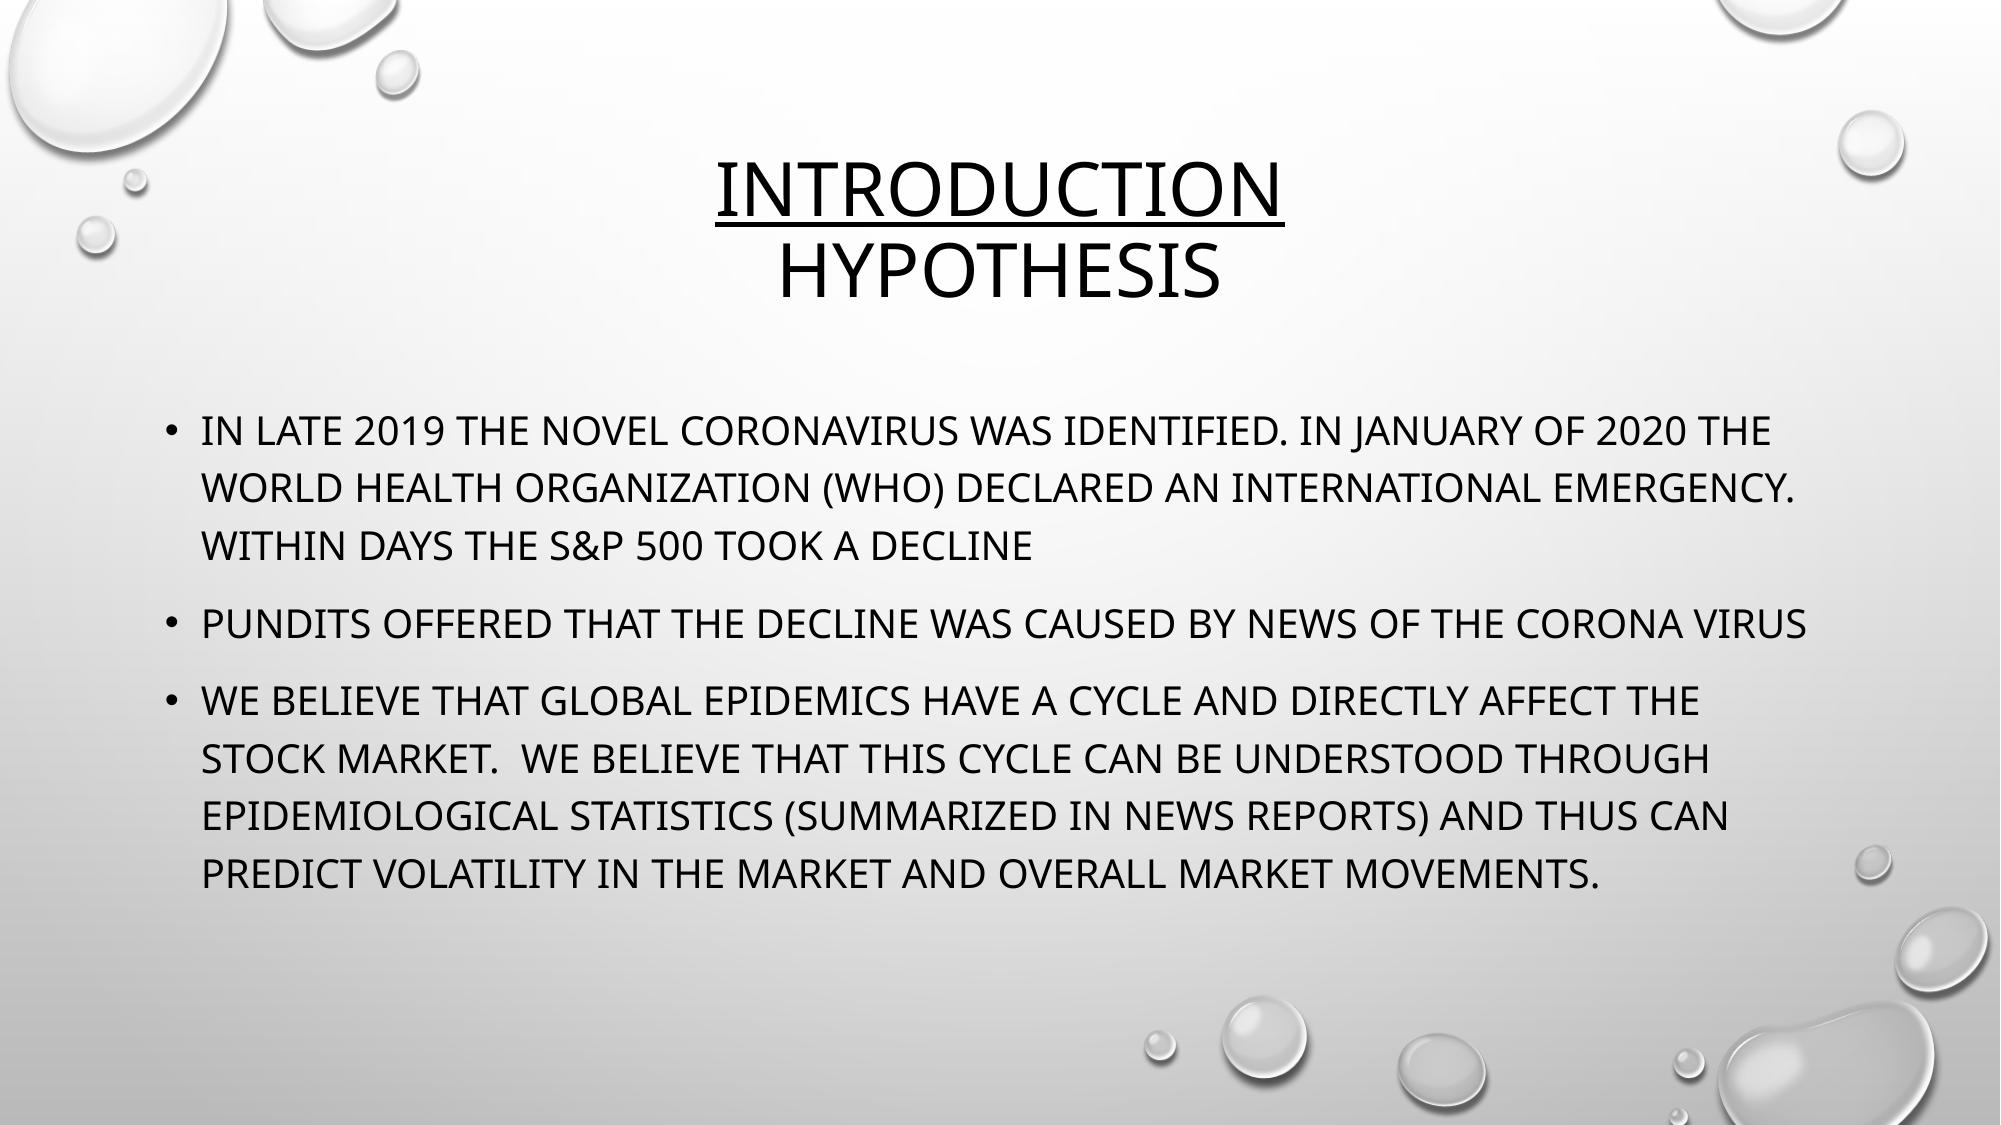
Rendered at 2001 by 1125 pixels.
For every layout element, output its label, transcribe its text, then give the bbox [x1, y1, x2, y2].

picture [0, 0, 2000, 1125]
title introduction HYPOTHESIS [149, 101, 1851, 364]
list In late 2019 the novel coronavirus was identified. In January of 2020 the world health organization (who) declared an international emergency. Within days the s&P 500 took a decline Pundits offered that the decline was caused by news of the corona virus We believe that global epidemics have a cycle and directly affect the stock market. we believe that this cycle can be understood through epidemiological statistics (summarized in news reports) and thus can predict volatility in the market and overall market movements. [149, 388, 1850, 950]
